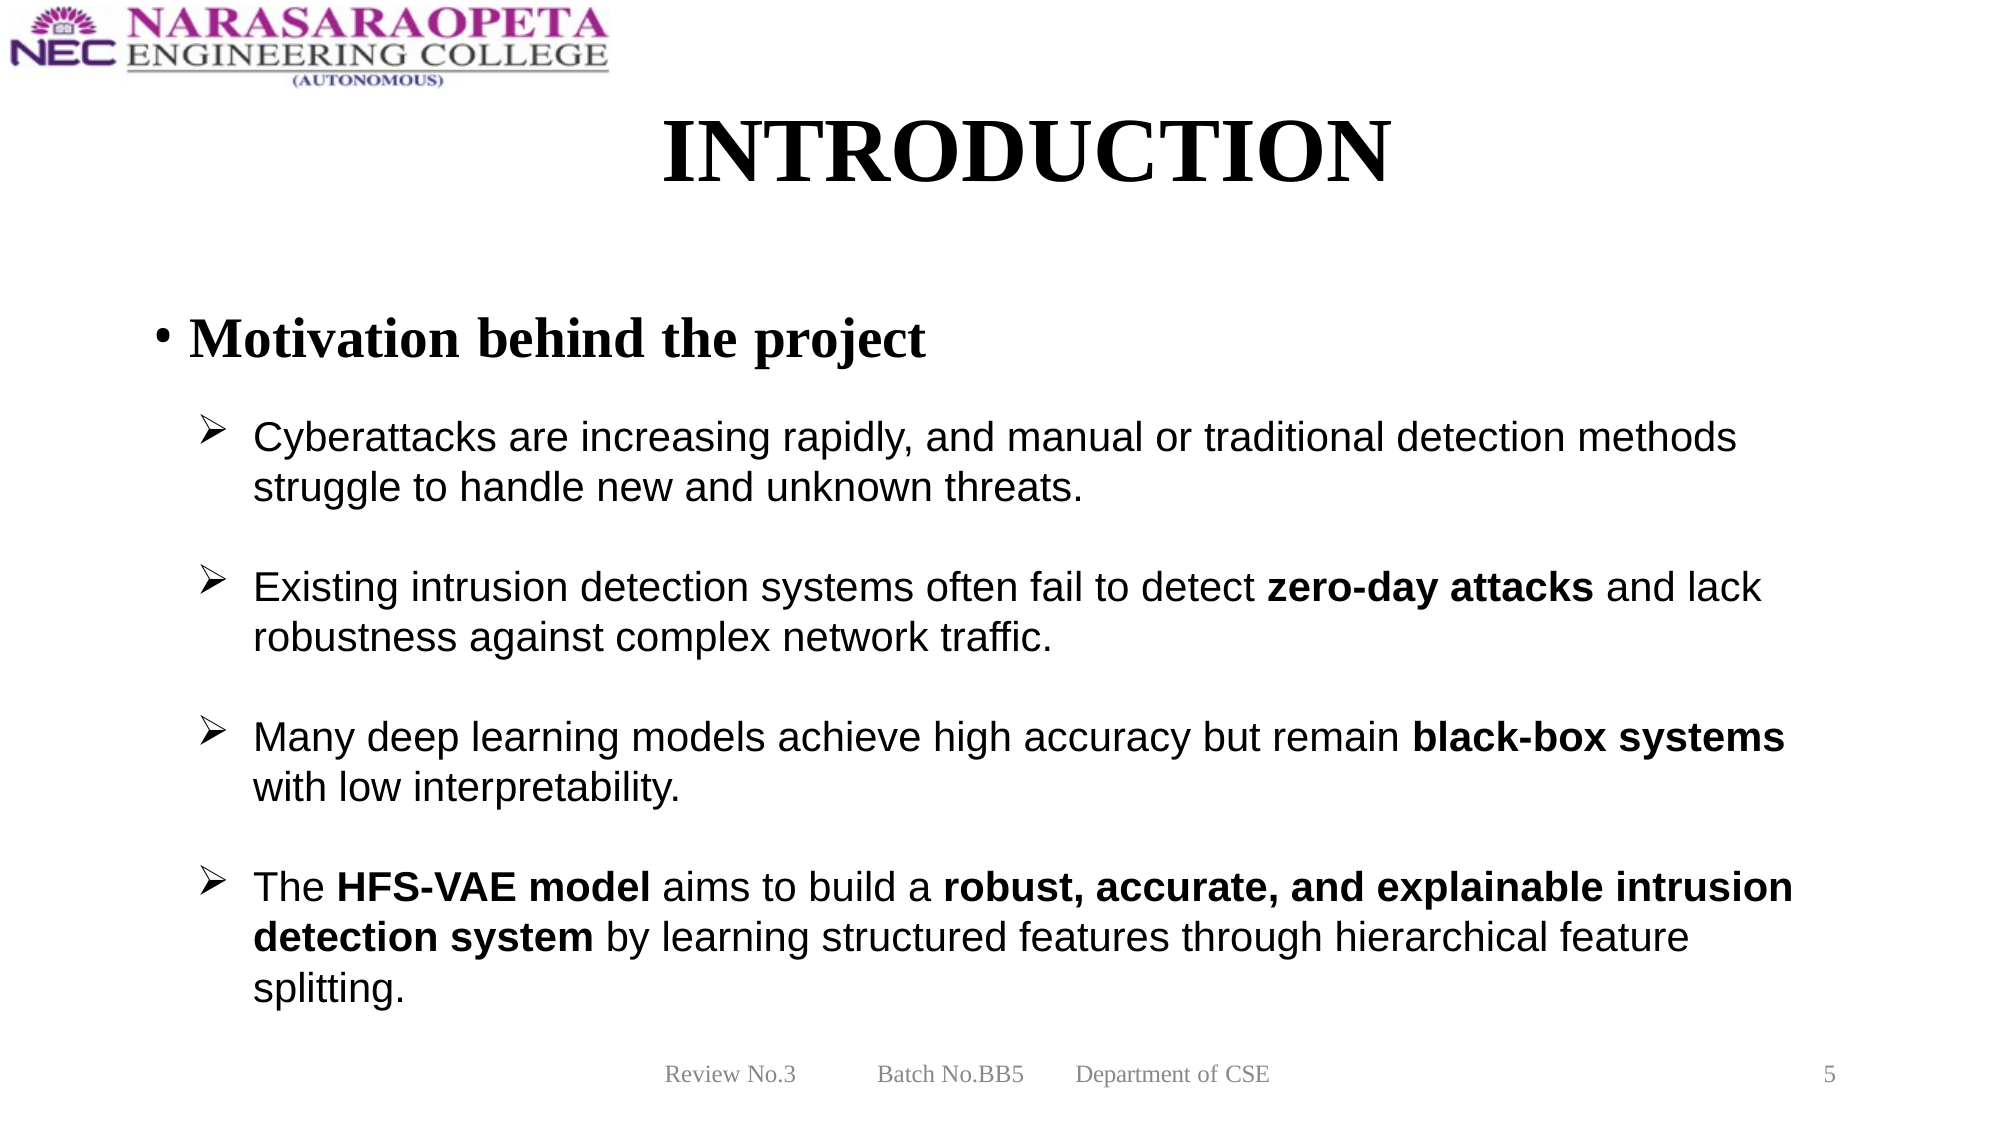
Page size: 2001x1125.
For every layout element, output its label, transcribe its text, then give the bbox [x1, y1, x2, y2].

title INTRODUCTION [171, 46, 1829, 278]
text_box Cyberattacks are increasing rapidly, and manual or traditional detection methods struggle to handle new and unknown threats. Existing intrusion detection systems often fail to detect zero-day attacks and lack robustness against complex network traffic. Many deep learning models achieve high accuracy but remain black-box systems with low interpretability. The HFS-VAE model aims to build a robust, accurate, and explainable intrusion detection system by learning structured features through hierarchical feature splitting. [182, 402, 1833, 1068]
footer Batch No.BB5 [875, 1068, 1050, 1125]
text_box Review No.3 [662, 1068, 851, 1088]
text_box Department of CSE [1073, 1068, 1274, 1088]
text_box Motivation behind the project [150, 283, 1009, 369]
slide_number 5 [1821, 1058, 1857, 1125]
picture [9, 6, 611, 89]
